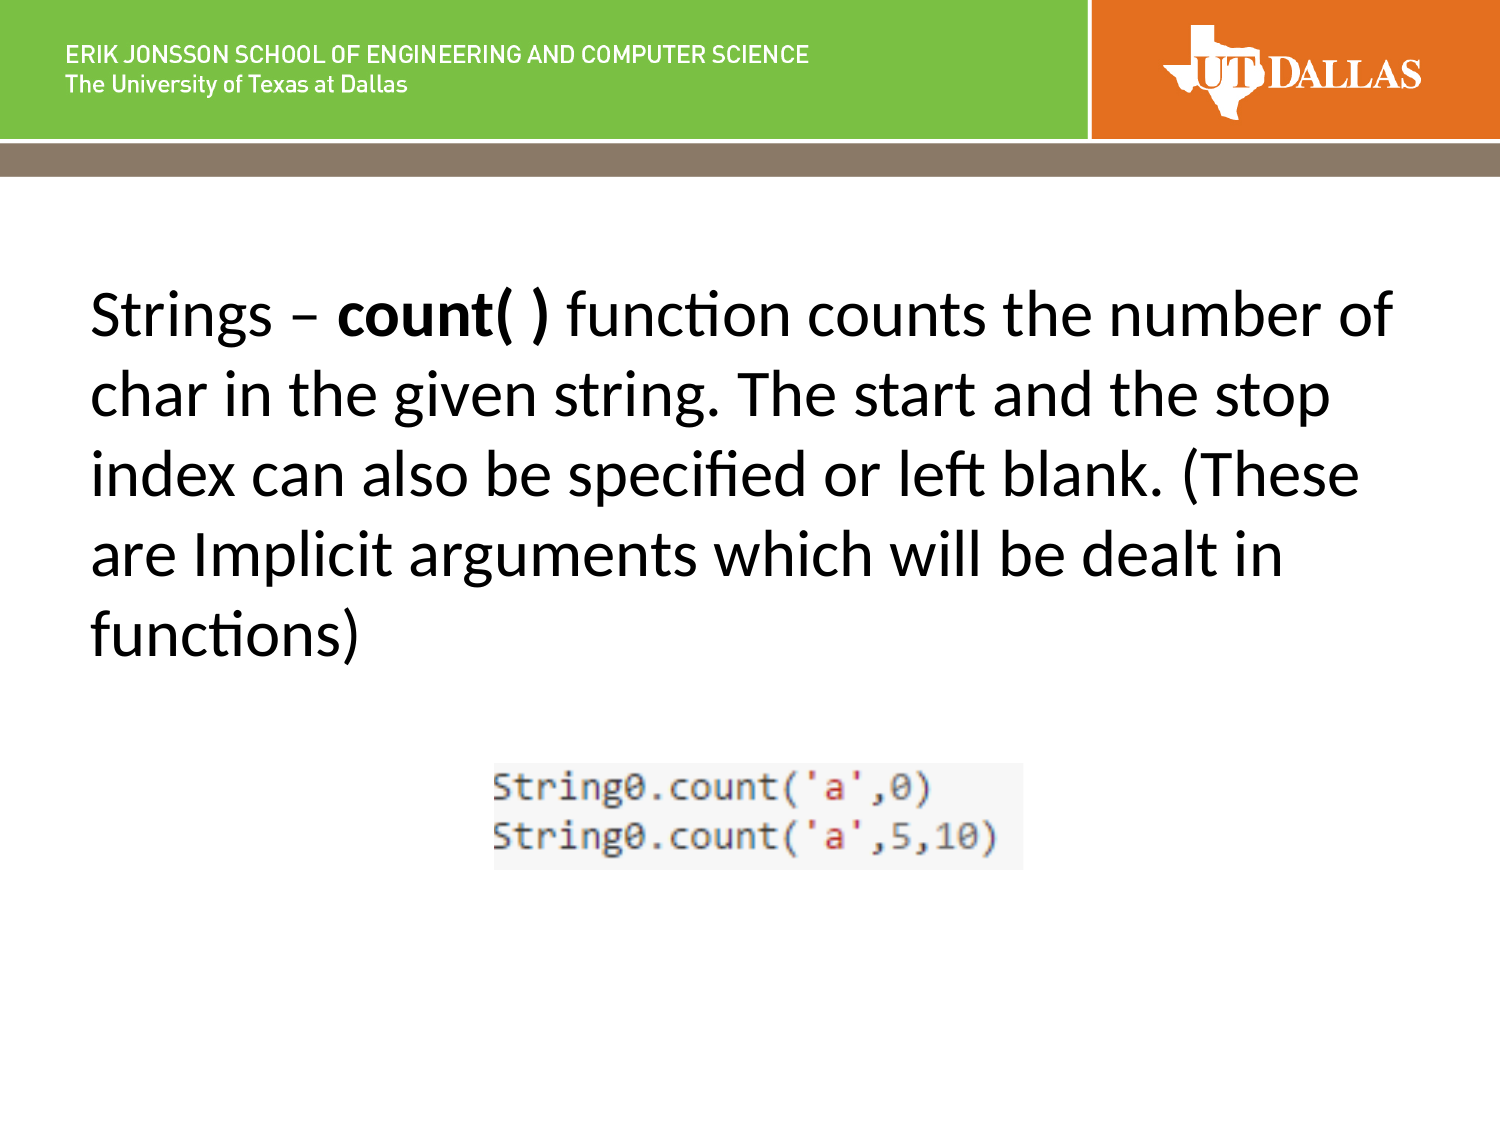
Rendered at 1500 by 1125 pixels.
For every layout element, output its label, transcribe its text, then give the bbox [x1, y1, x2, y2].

list Strings – count( ) function counts the number of char in the given string. The start and the stop index can also be specified or left blank. (These are Implicit arguments which will be dealt in functions) [75, 262, 1425, 1005]
picture [0, 0, 1500, 1125]
